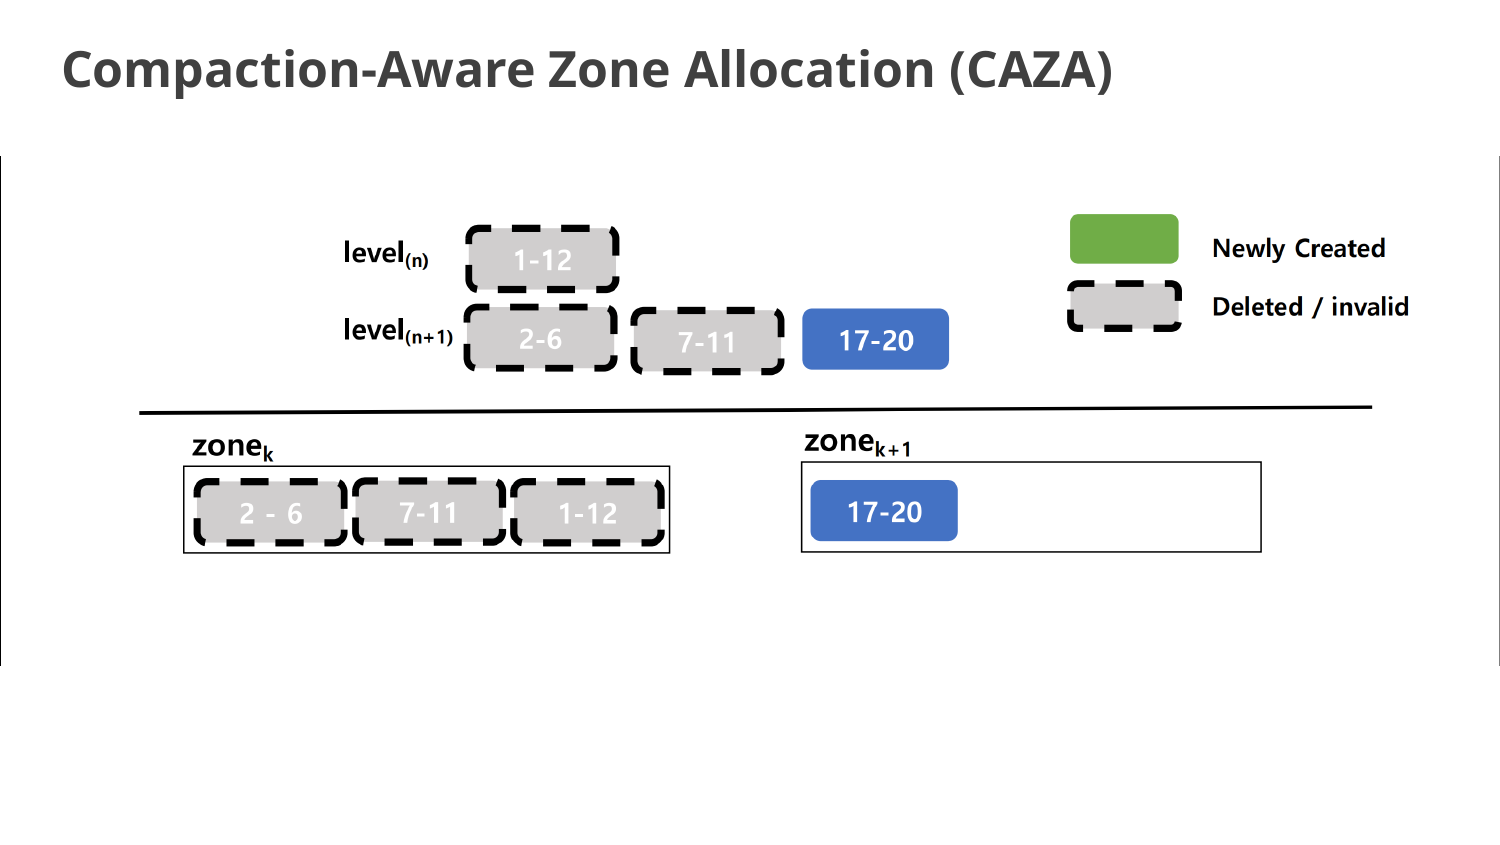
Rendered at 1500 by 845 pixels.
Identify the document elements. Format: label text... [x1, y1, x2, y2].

picture [0, 155, 1500, 666]
text_box Compaction-Aware Zone Allocation (CAZA) [32, 29, 1347, 106]
